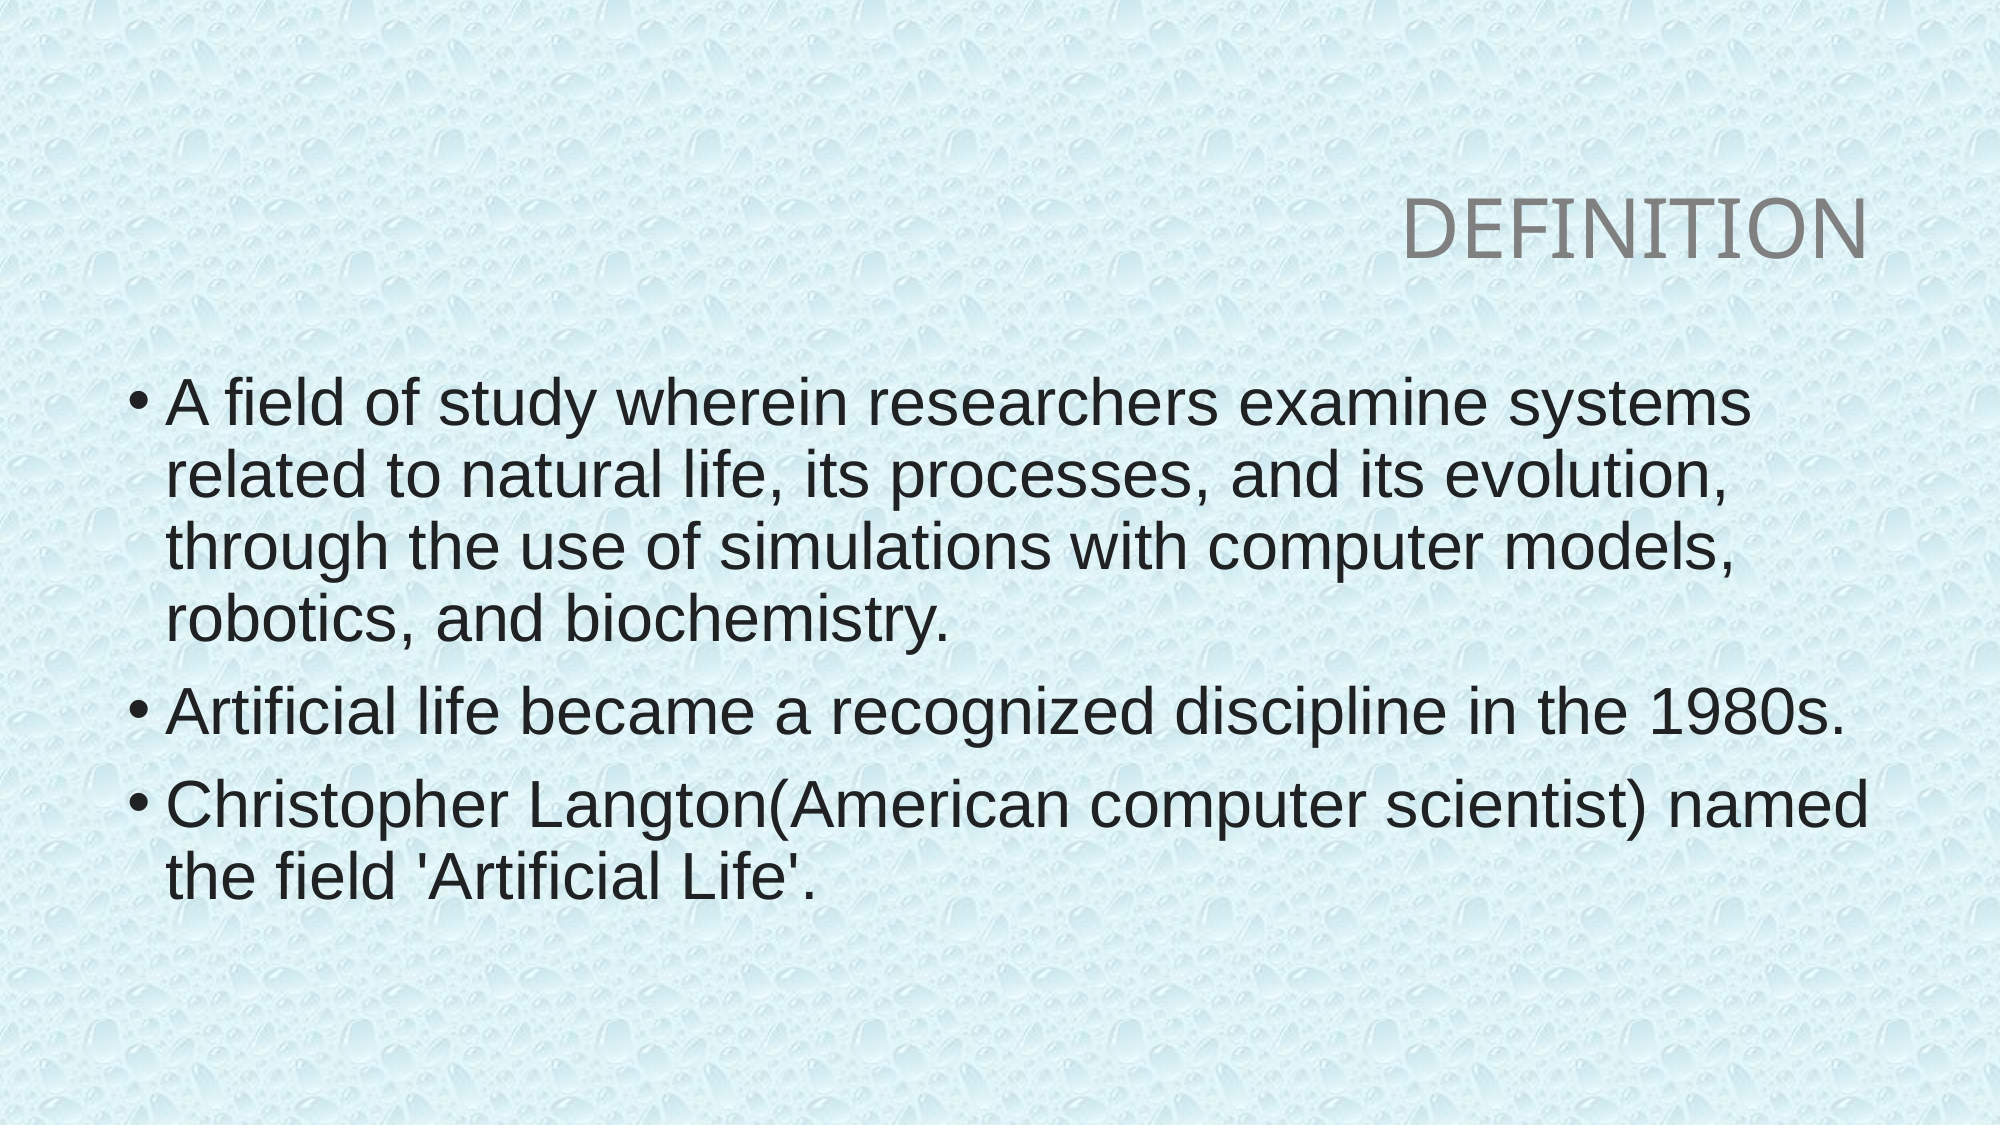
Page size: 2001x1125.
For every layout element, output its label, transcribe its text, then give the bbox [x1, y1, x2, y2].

list A field of study wherein researchers examine systems related to natural life, its processes, and its evolution, through the use of simulations with computer models, robotics, and biochemistry. Artificial life became a recognized discipline in the 1980s. Christopher Langton(American computer scientist) named the field 'Artificial Life'. [112, 360, 1888, 1021]
title Definition [474, 125, 1888, 338]
